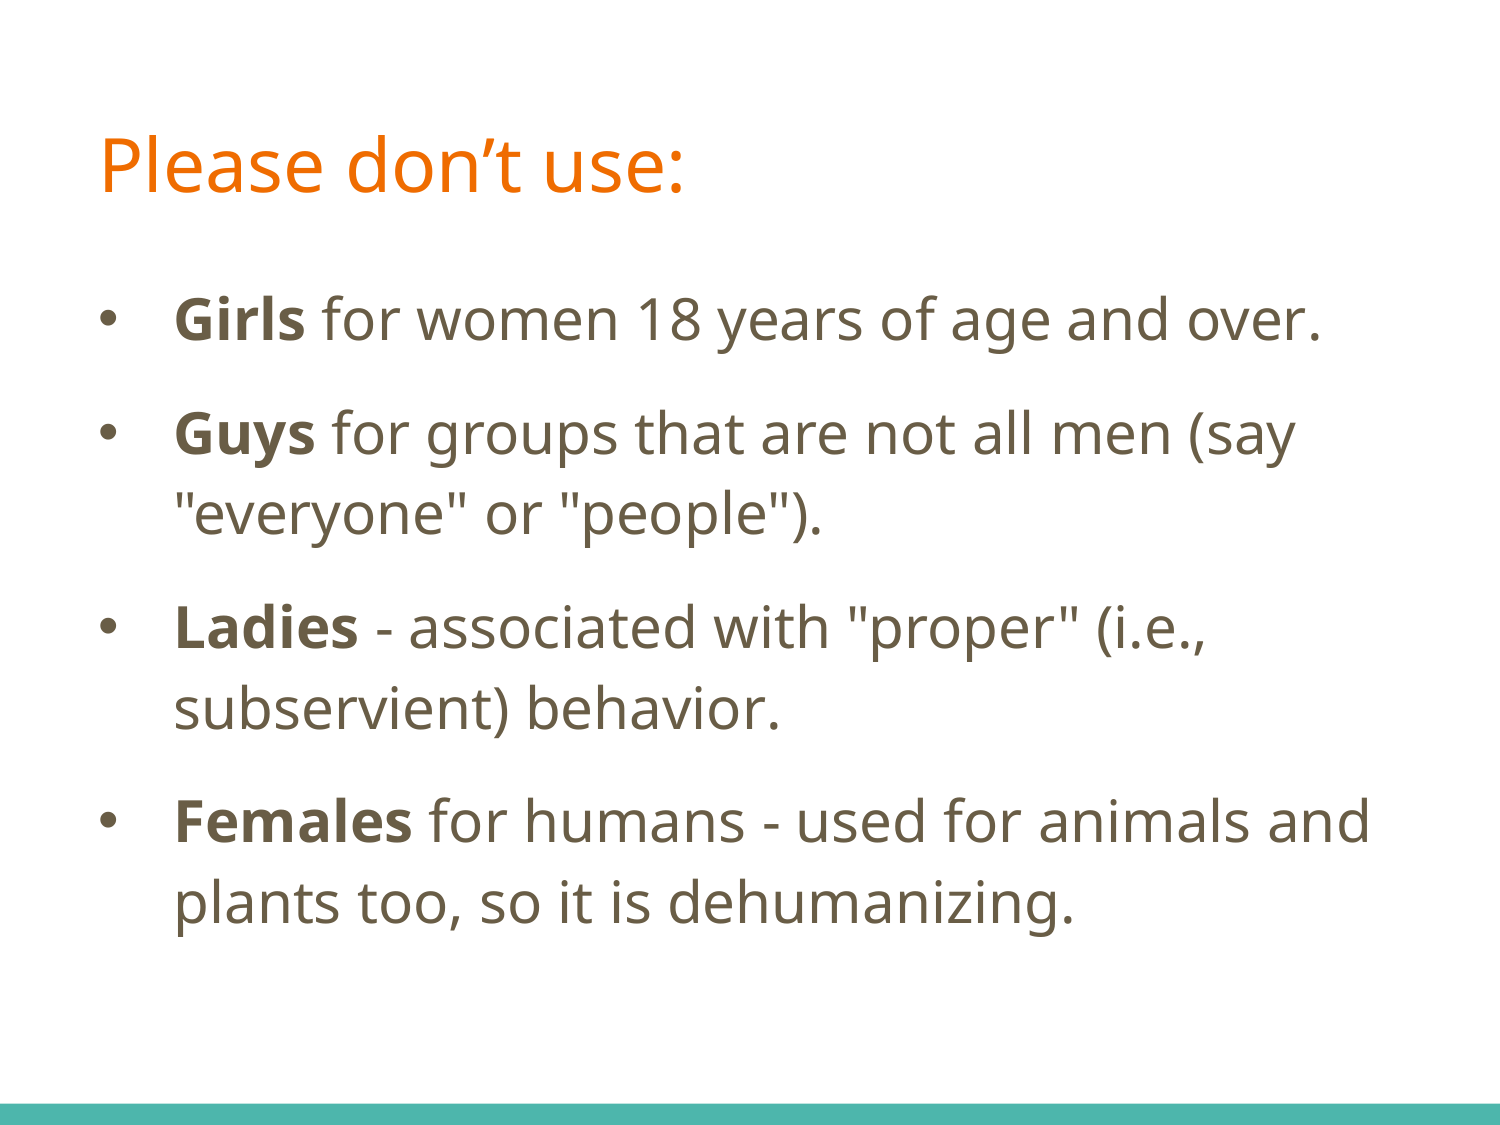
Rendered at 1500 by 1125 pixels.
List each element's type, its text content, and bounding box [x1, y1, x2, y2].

list Girls for women 18 years of age and over. Guys for groups that are not all men (say "everyone" or "people"). Ladies - associated with "proper" (i.e., subservient) behavior. Females for humans - used for animals and plants too, so it is dehumanizing. [78, 252, 1416, 989]
title Please don’t use: [78, 97, 1500, 252]
